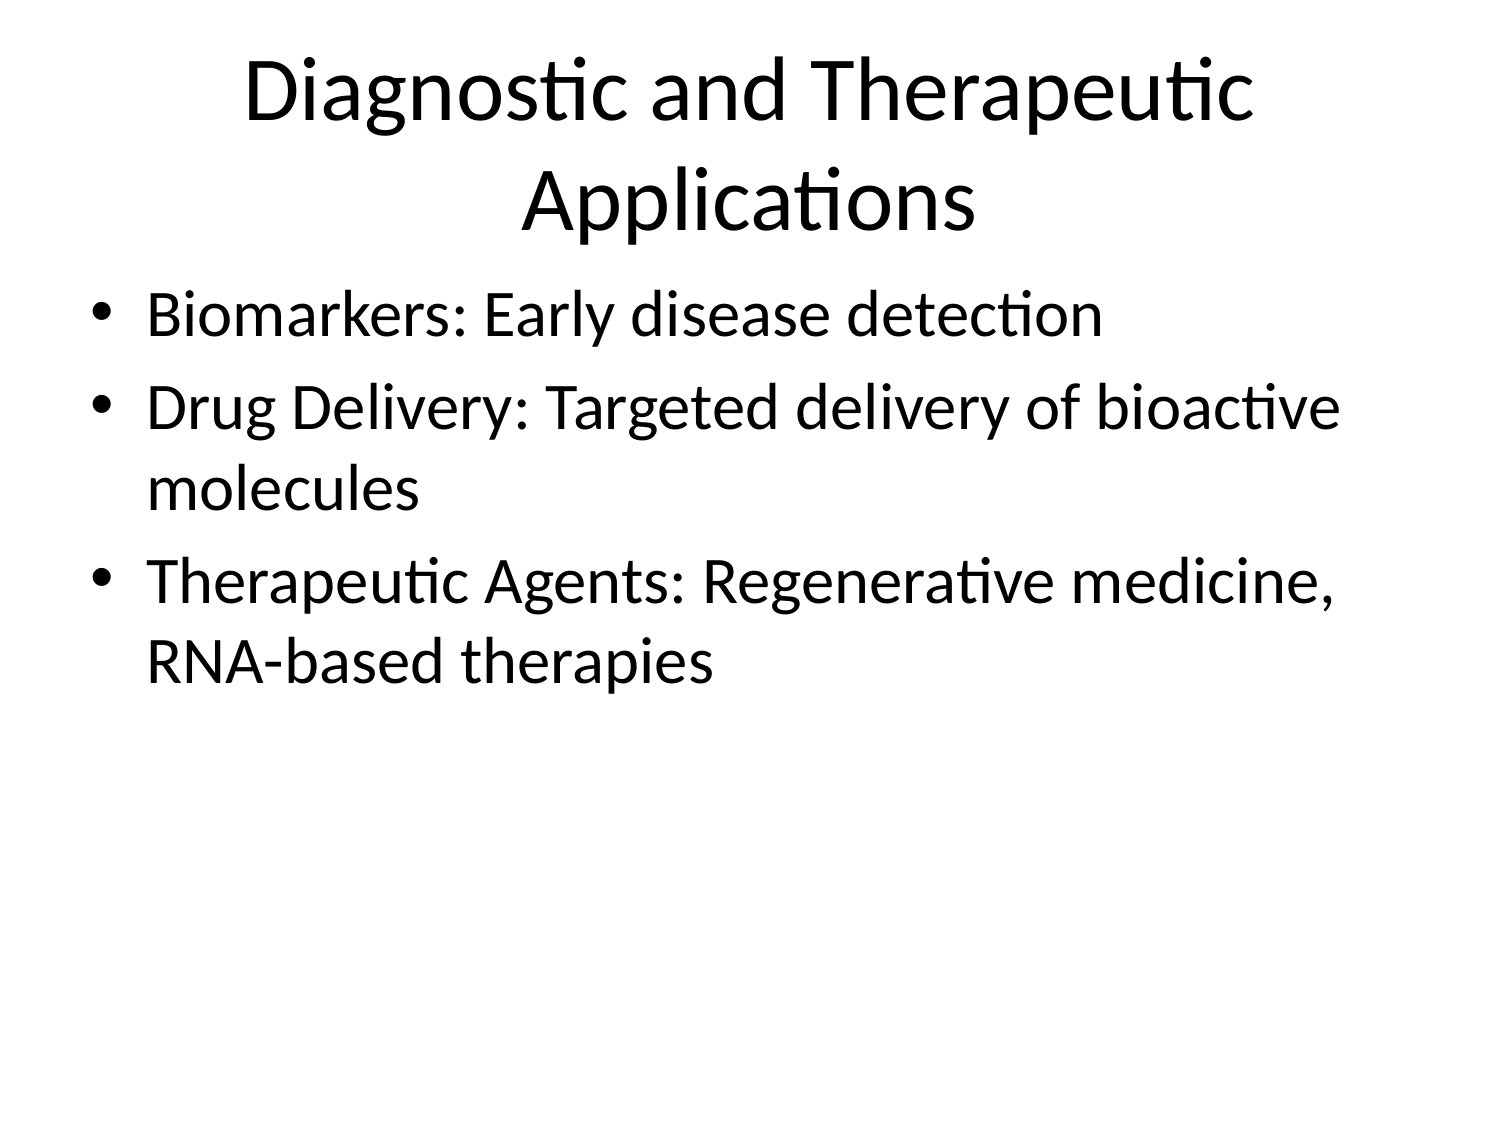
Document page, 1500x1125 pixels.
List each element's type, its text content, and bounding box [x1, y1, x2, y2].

title Diagnostic and Therapeutic Applications [75, 45, 1425, 233]
list Biomarkers: Early disease detection Drug Delivery: Targeted delivery of bioactive molecules Therapeutic Agents: Regenerative medicine, RNA-based therapies [75, 262, 1425, 1005]
